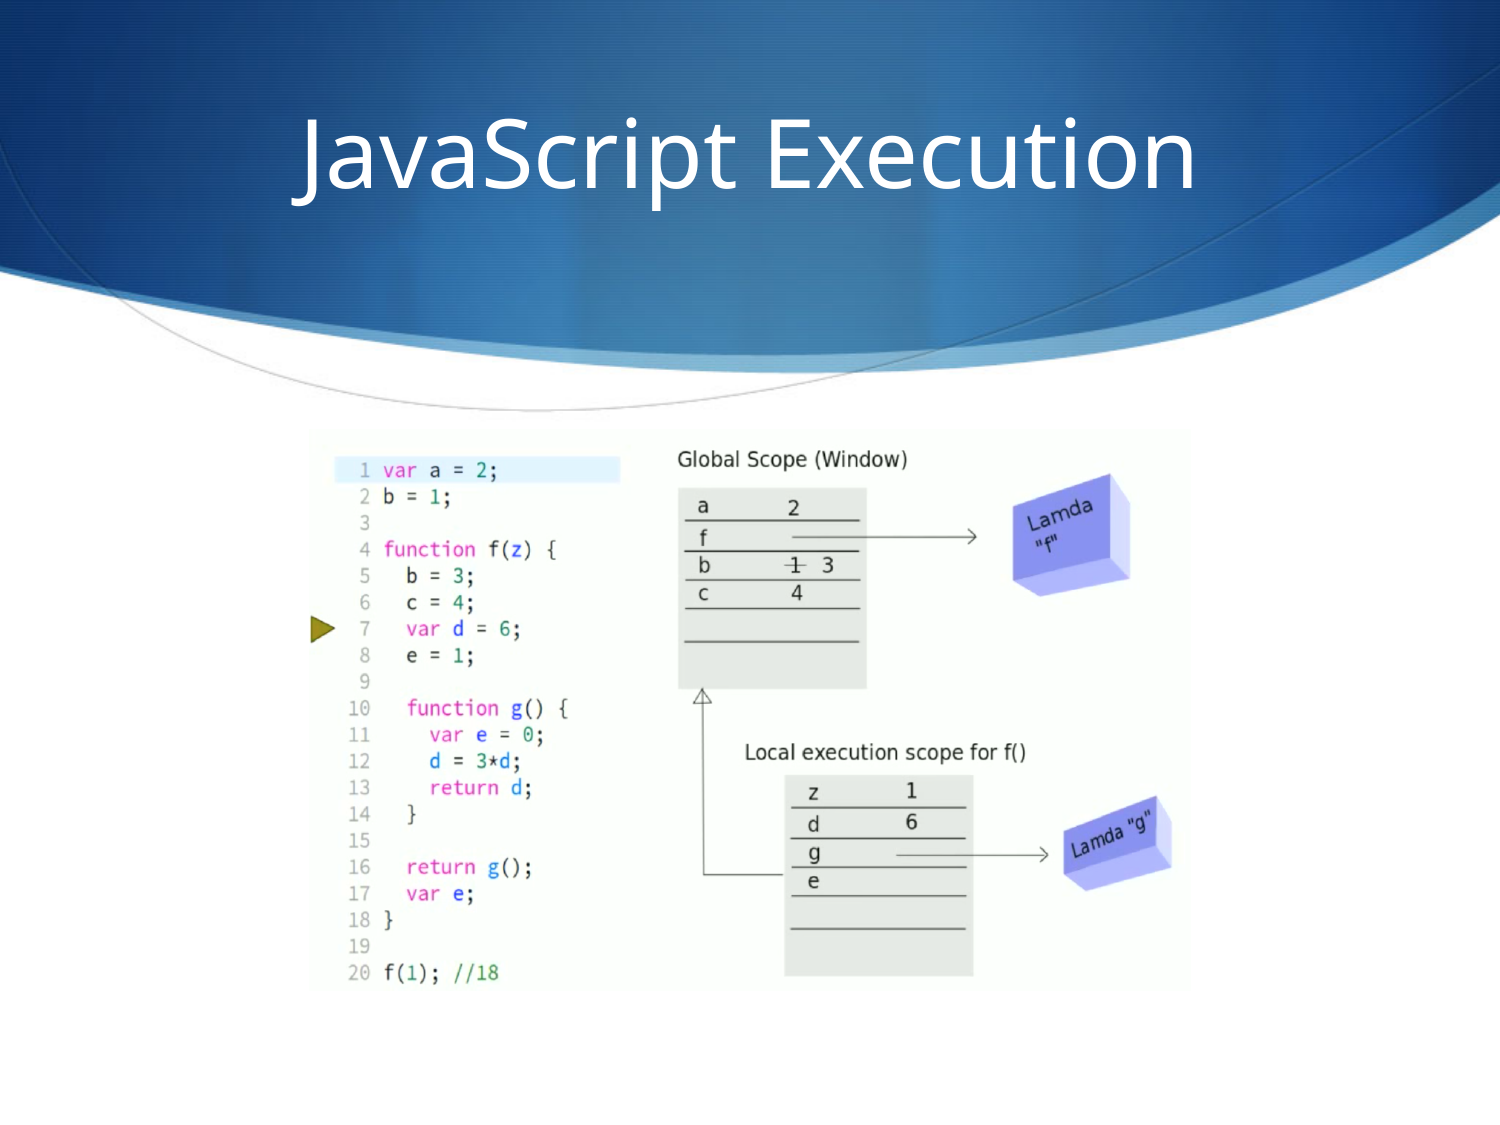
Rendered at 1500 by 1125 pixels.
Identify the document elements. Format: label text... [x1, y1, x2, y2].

picture [0, 0, 1500, 1125]
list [120, 429, 1379, 991]
title JavaScript Execution [75, 56, 1425, 245]
